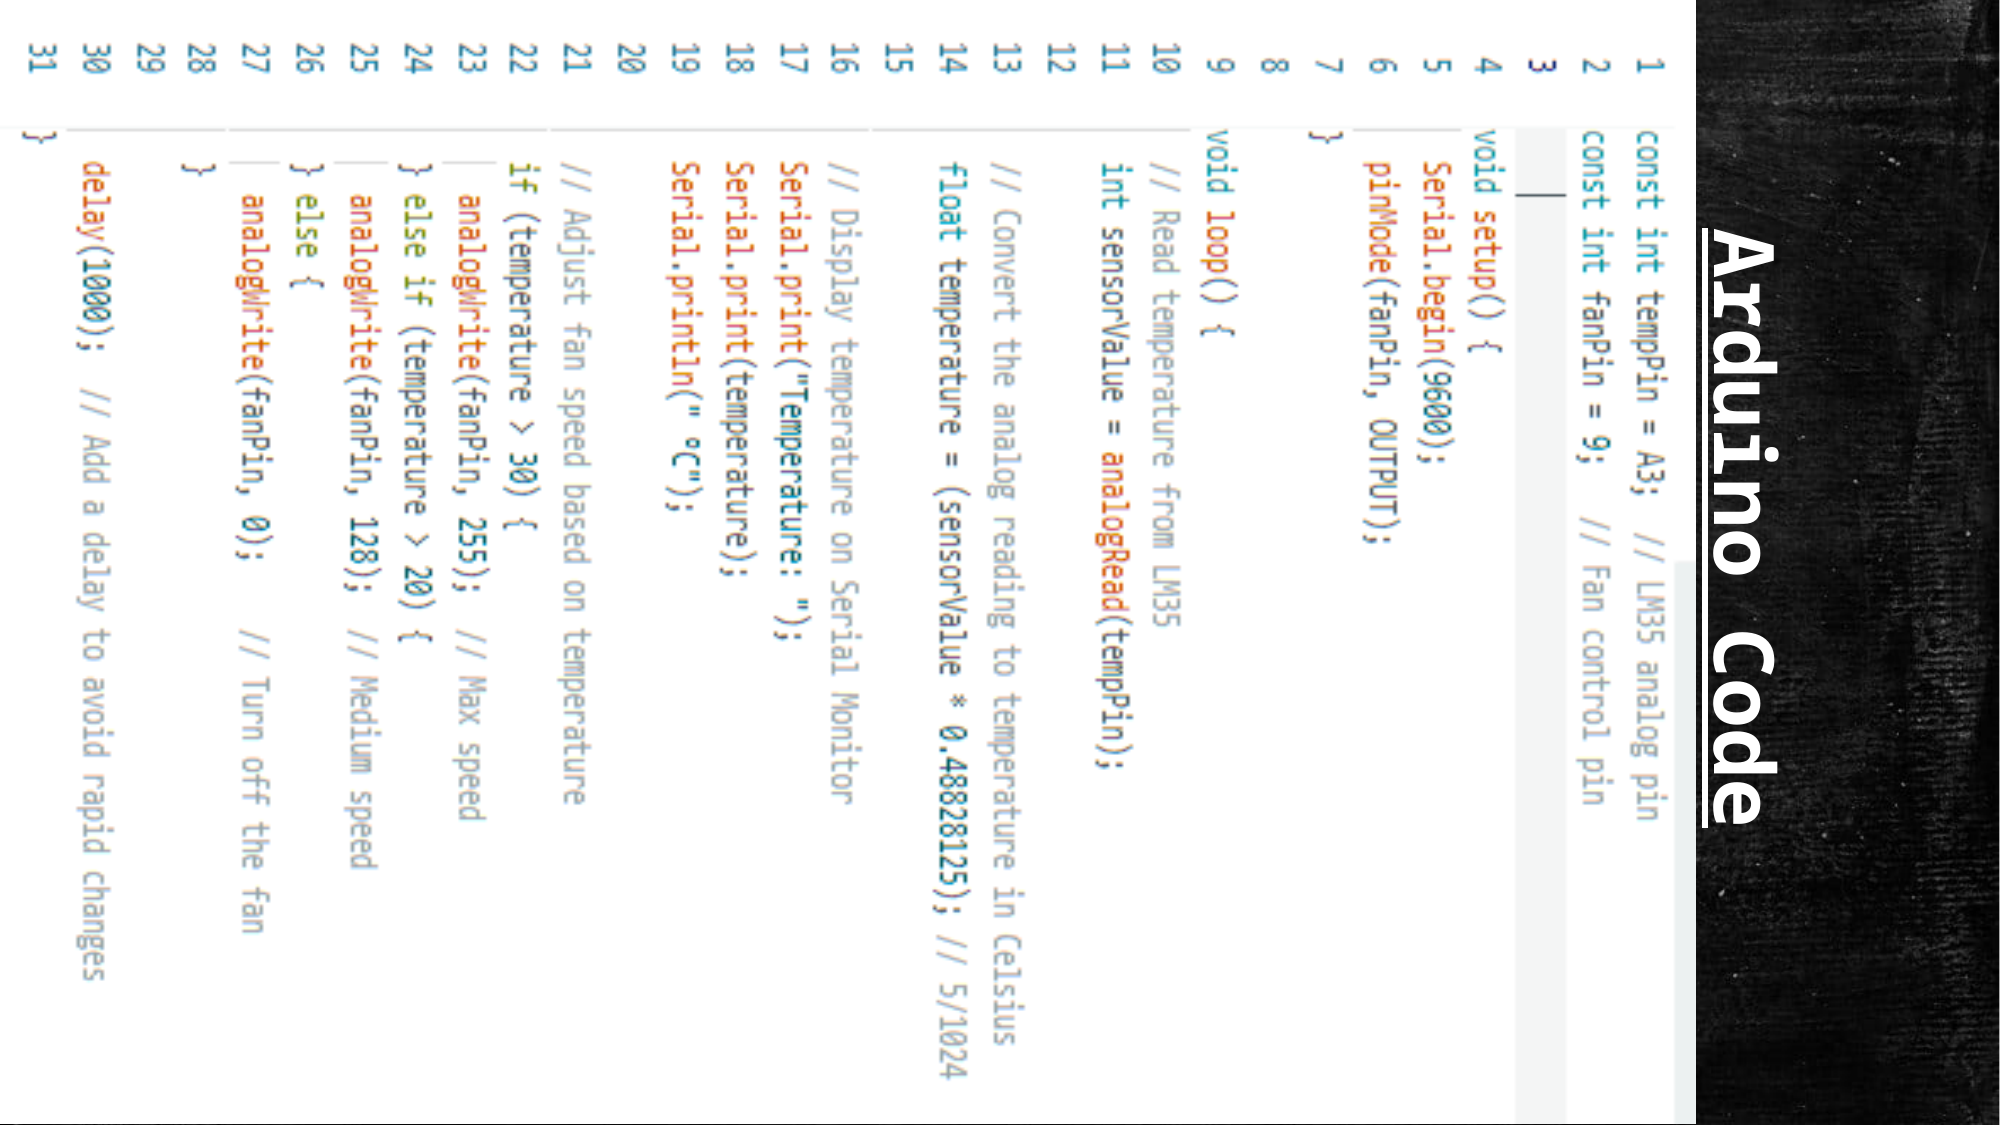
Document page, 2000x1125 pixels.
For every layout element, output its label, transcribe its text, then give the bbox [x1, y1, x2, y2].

title Arduino Code [1696, 203, 1800, 853]
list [0, 0, 1696, 1124]
